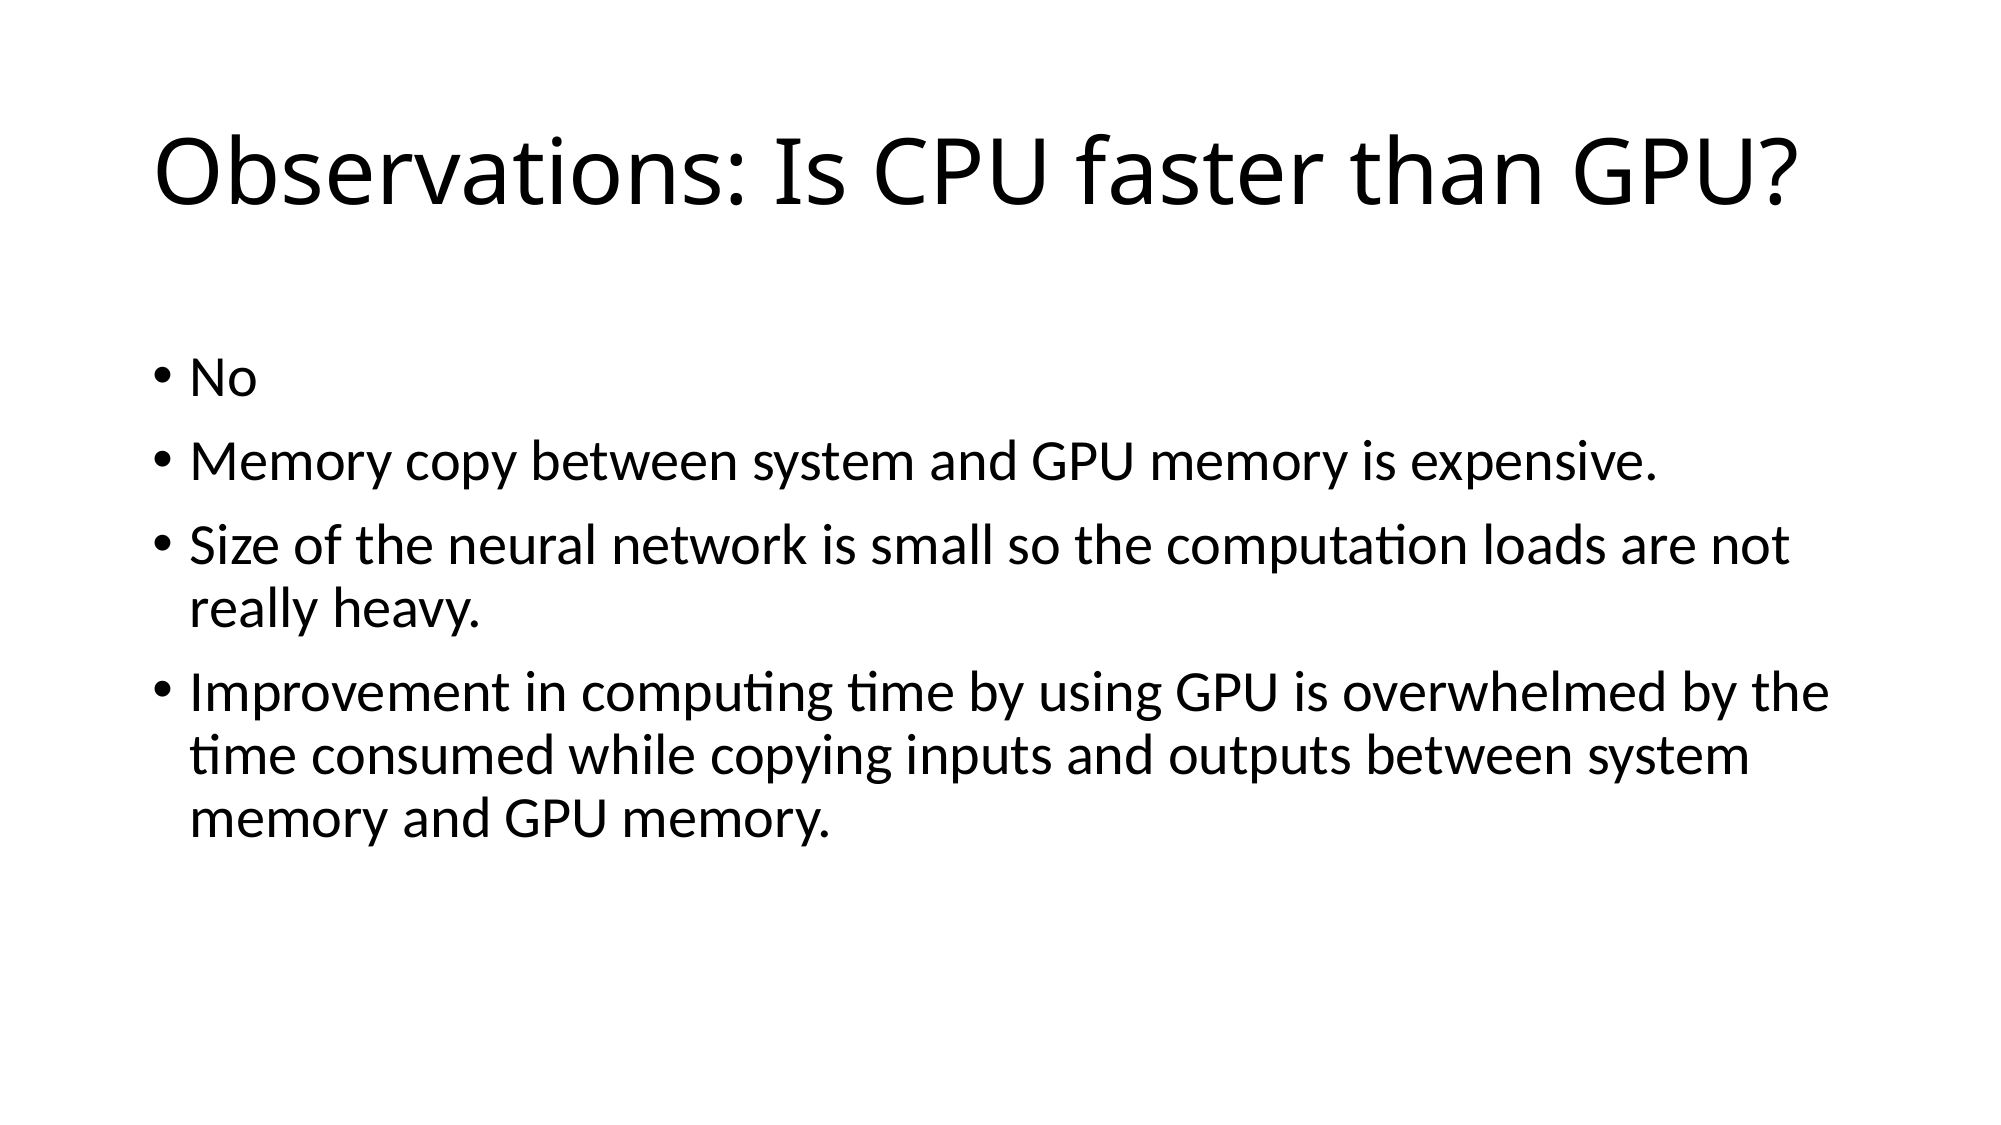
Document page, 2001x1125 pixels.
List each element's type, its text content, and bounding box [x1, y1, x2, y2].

list No Memory copy between system and GPU memory is expensive. Size of the neural network is small so the computation loads are not really heavy. Improvement in computing time by using GPU is overwhelmed by the time consumed while copying inputs and outputs between system memory and GPU memory. [137, 338, 1863, 1053]
title Observations: Is CPU faster than GPU? [137, 121, 1863, 338]
